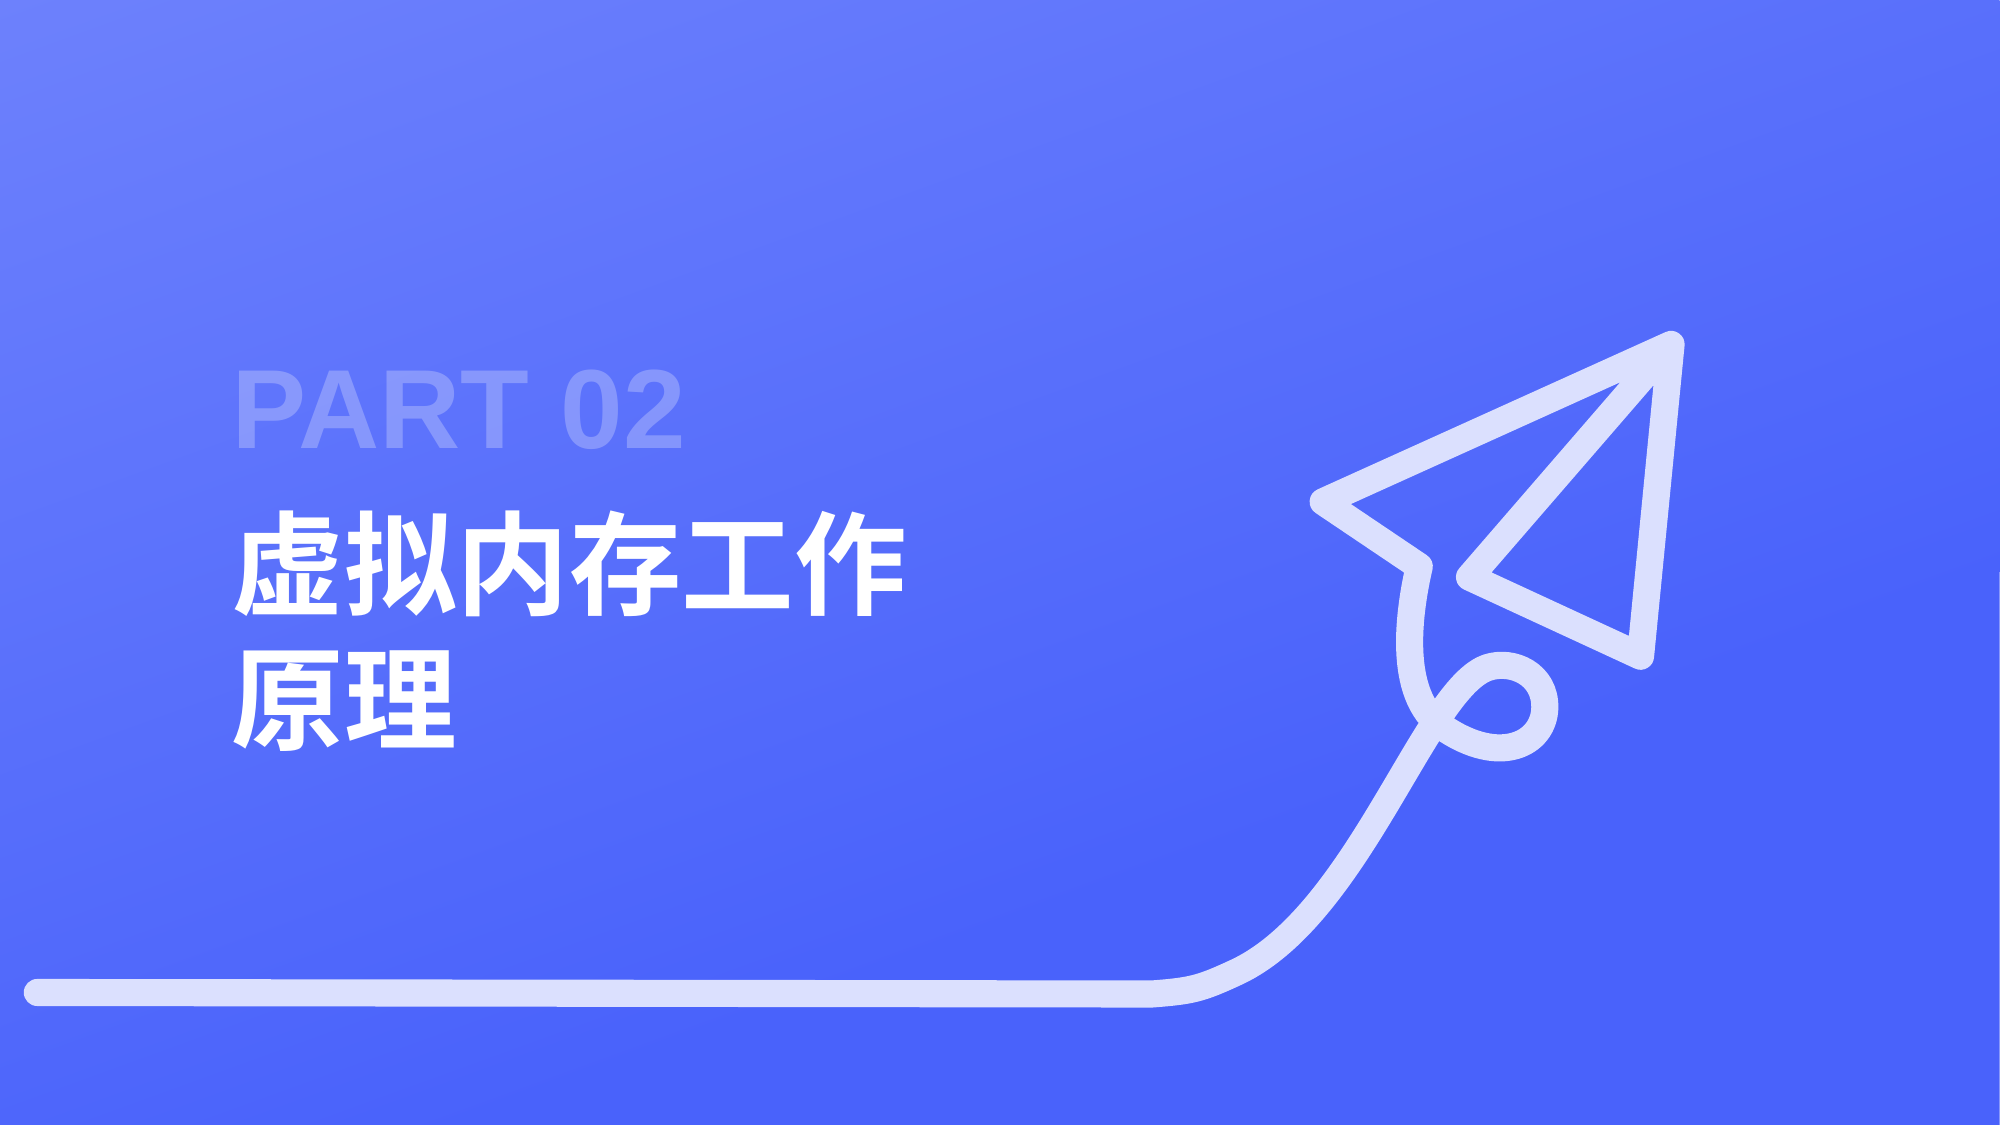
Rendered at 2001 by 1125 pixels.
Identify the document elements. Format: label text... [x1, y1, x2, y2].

list PART 02 [231, 269, 982, 471]
title 虚拟内存工作原理 [231, 493, 982, 811]
